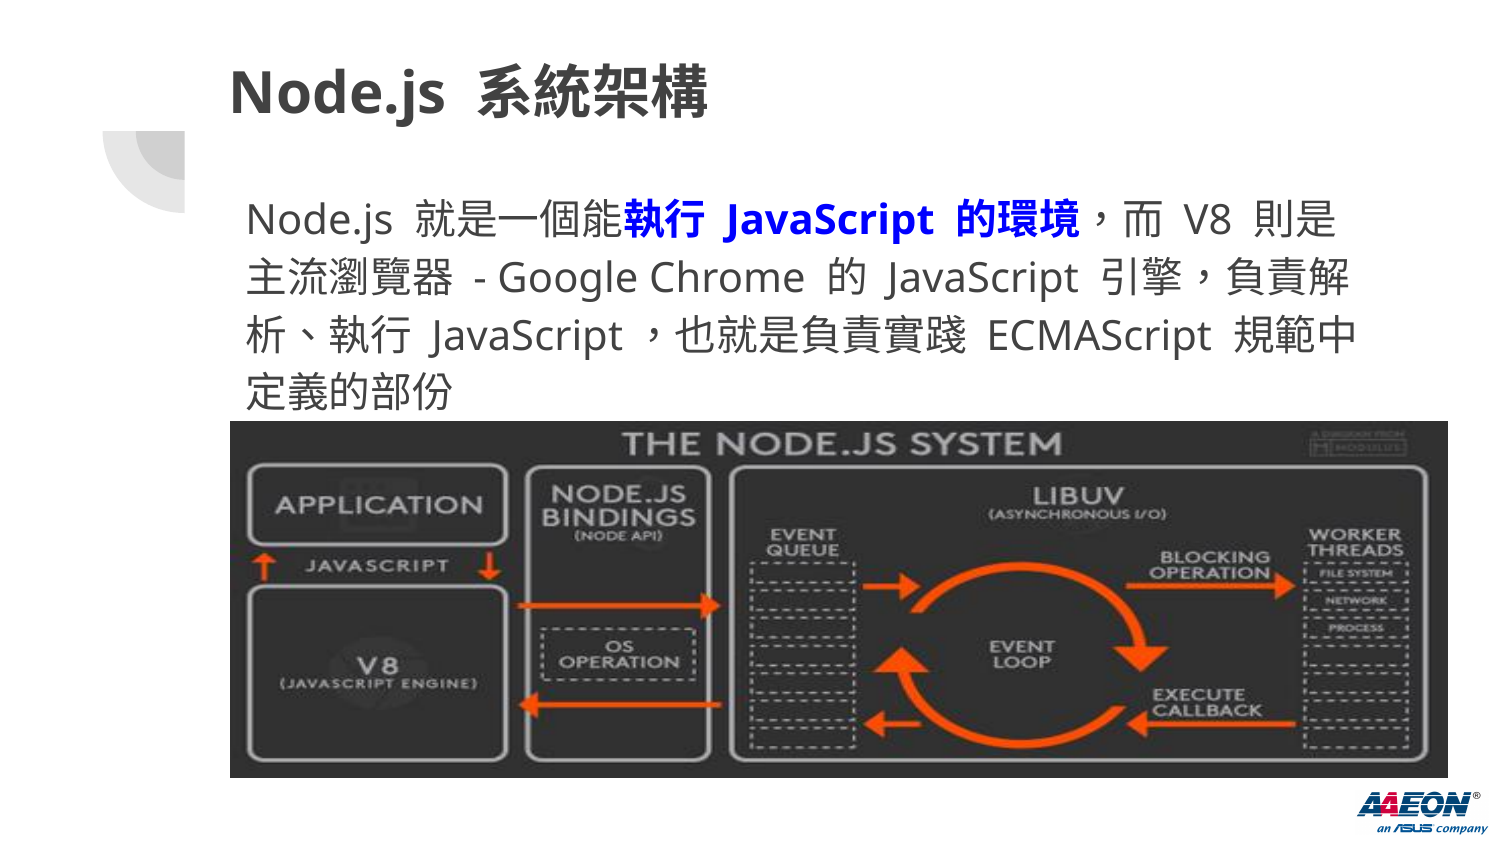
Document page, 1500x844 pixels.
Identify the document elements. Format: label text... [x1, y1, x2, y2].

title Node.js 系統架構 [213, 40, 1368, 205]
list Node.js 就是一個能執行 JavaScript 的環境，而 V8 則是主流瀏覽器 - Google Chrome 的 JavaScript 引擎，負責解析、執行 JavaScript，也就是負責實踐 ECMAScript 規範中定義的部份 [230, 170, 1384, 421]
picture [1354, 789, 1489, 836]
picture [230, 421, 1448, 778]
